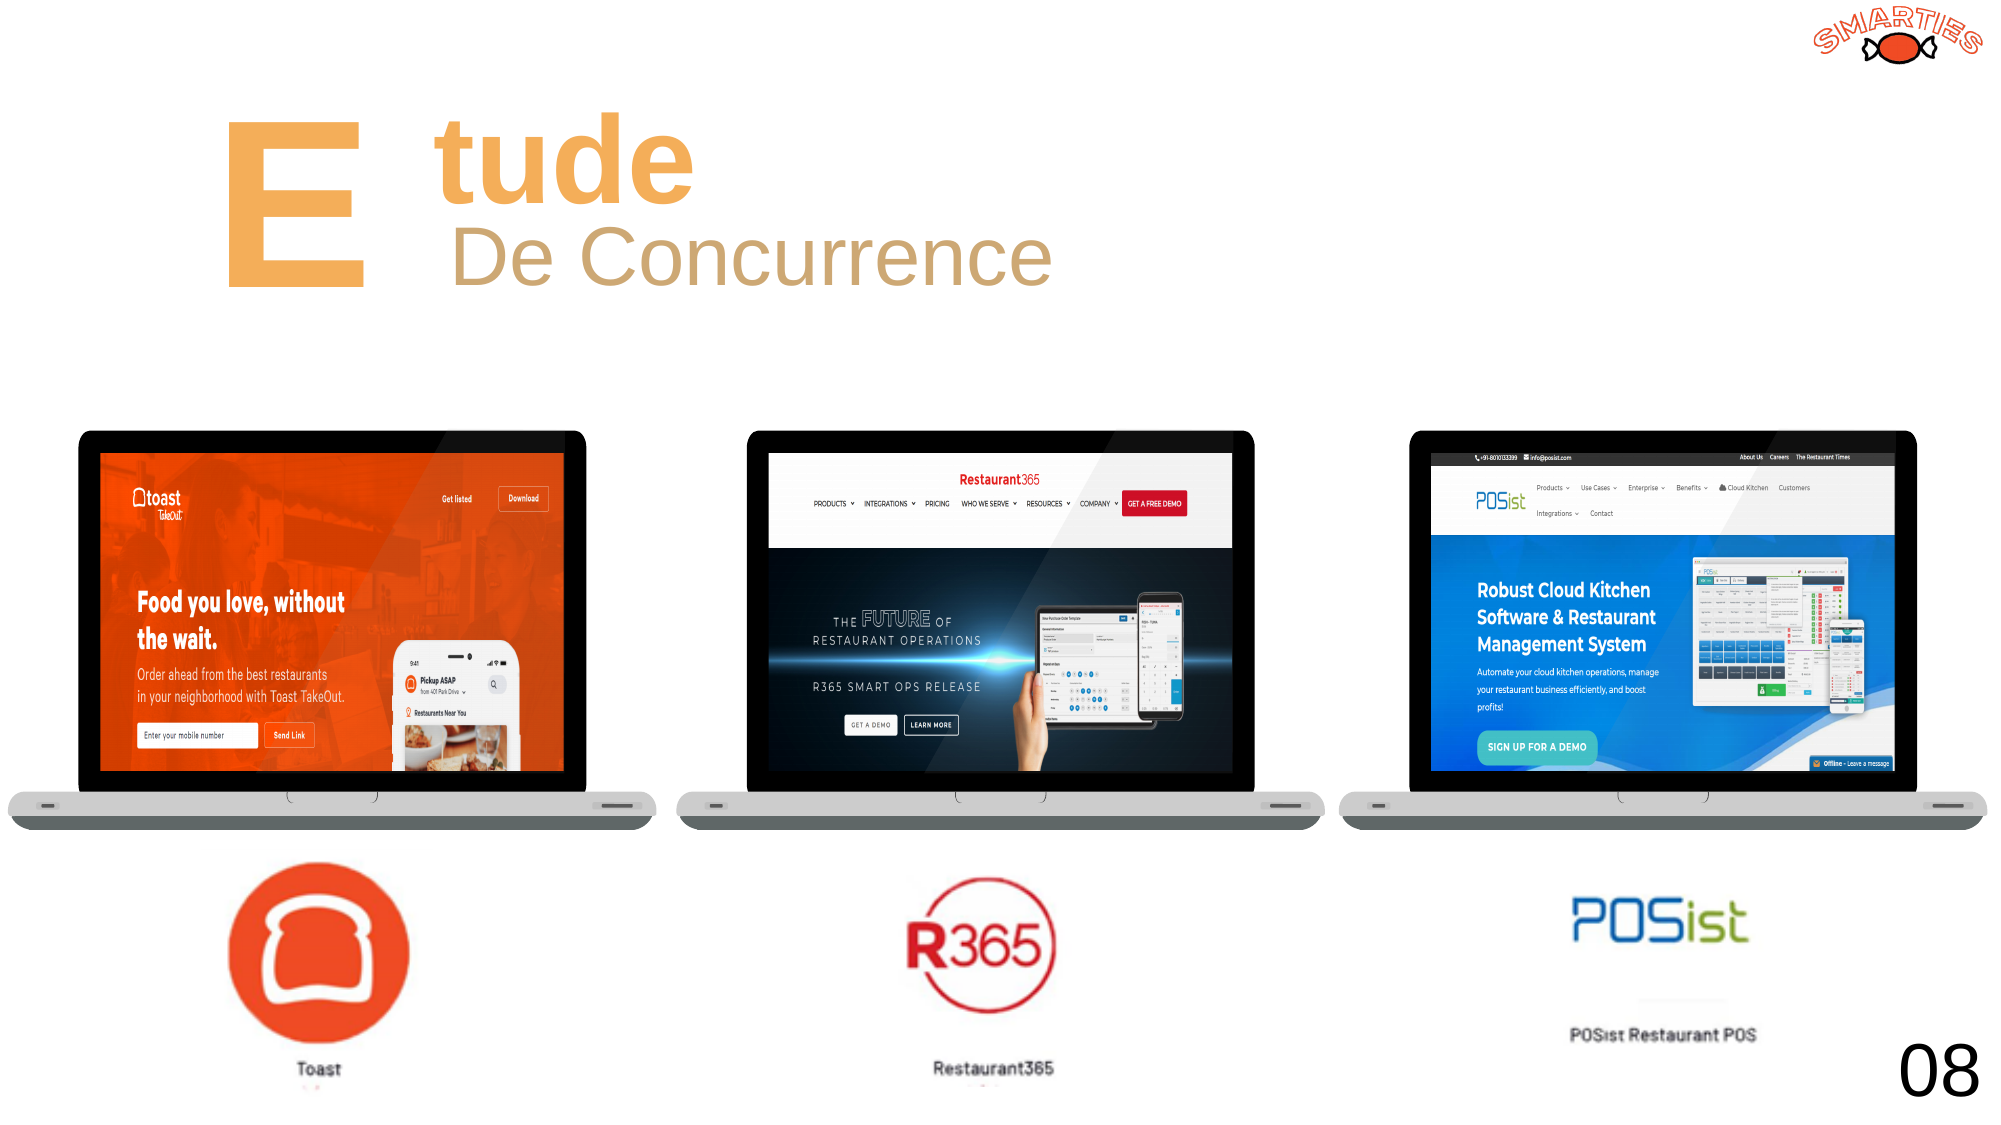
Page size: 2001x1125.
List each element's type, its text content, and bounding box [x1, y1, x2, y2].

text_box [5, 427, 659, 831]
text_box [149, 38, 1492, 345]
picture [200, 848, 433, 1109]
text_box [673, 427, 1327, 831]
picture [1805, 0, 1990, 69]
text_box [1336, 427, 1990, 831]
picture [1554, 882, 1770, 1075]
text_box 08 [1861, 1013, 2000, 1119]
picture [897, 870, 1090, 1087]
